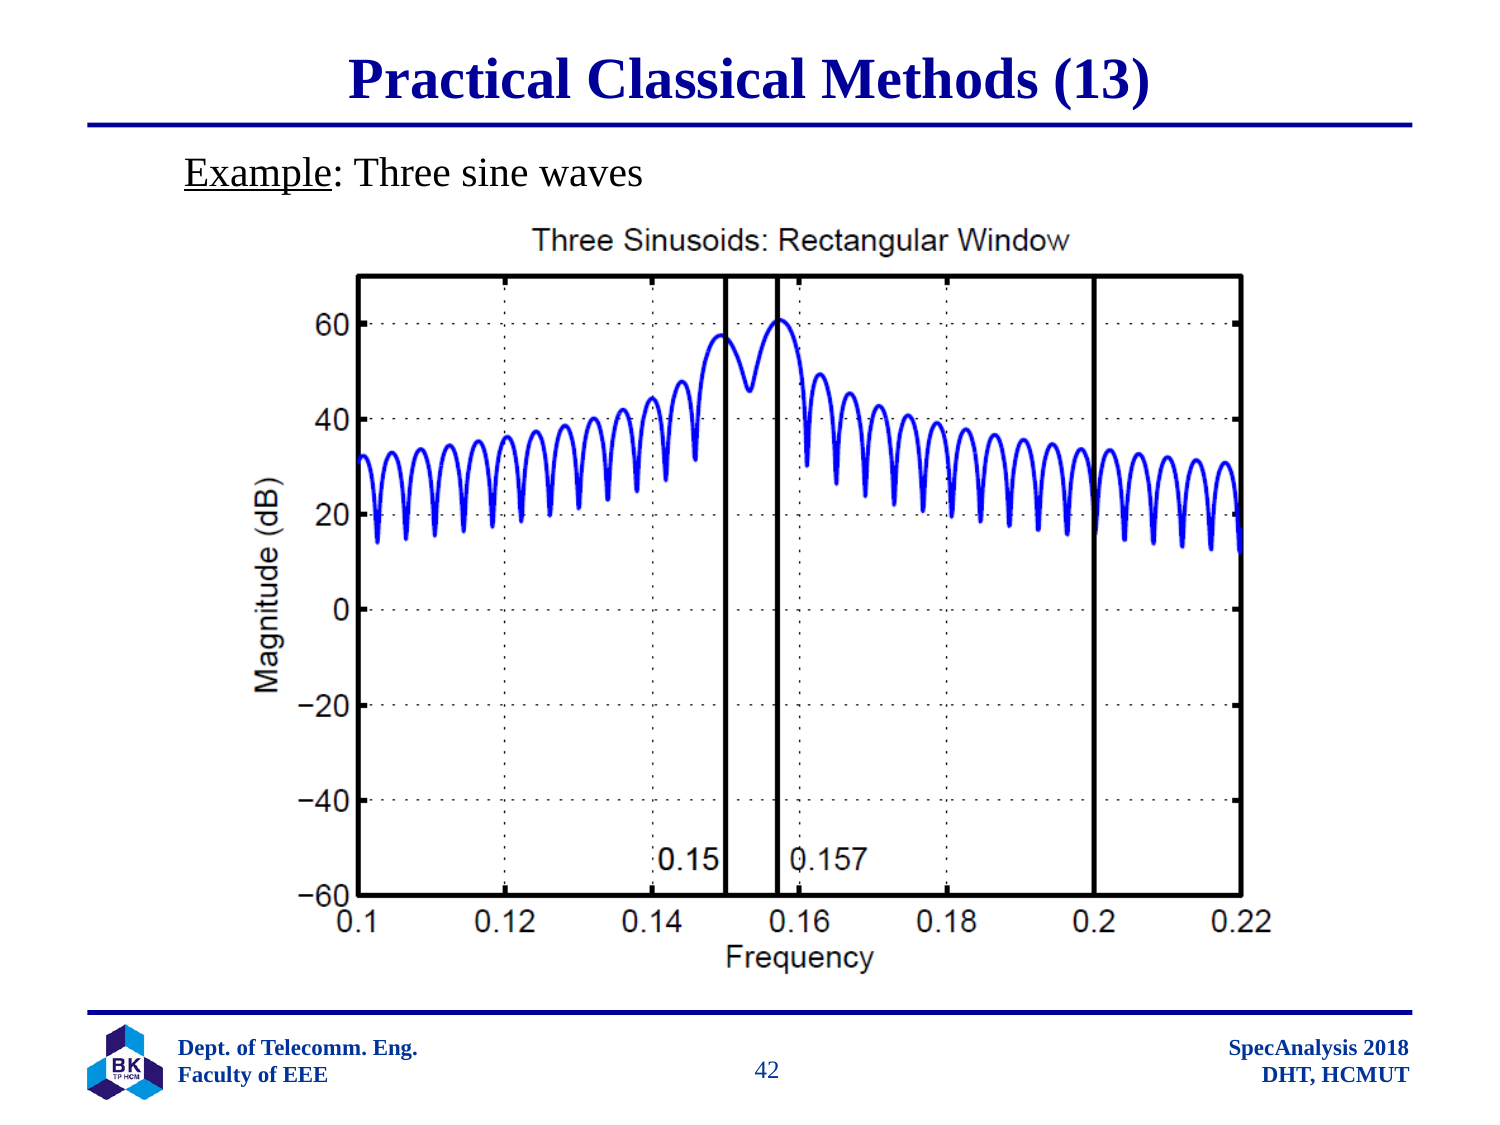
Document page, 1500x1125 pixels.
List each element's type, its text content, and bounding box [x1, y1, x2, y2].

picture [87, 1024, 163, 1100]
title Practical Classical Methods (13) [0, 37, 1500, 113]
list Example: Three sine waves [112, 137, 1388, 988]
slide_number 42 [424, 1037, 976, 1101]
picture [209, 212, 1288, 988]
